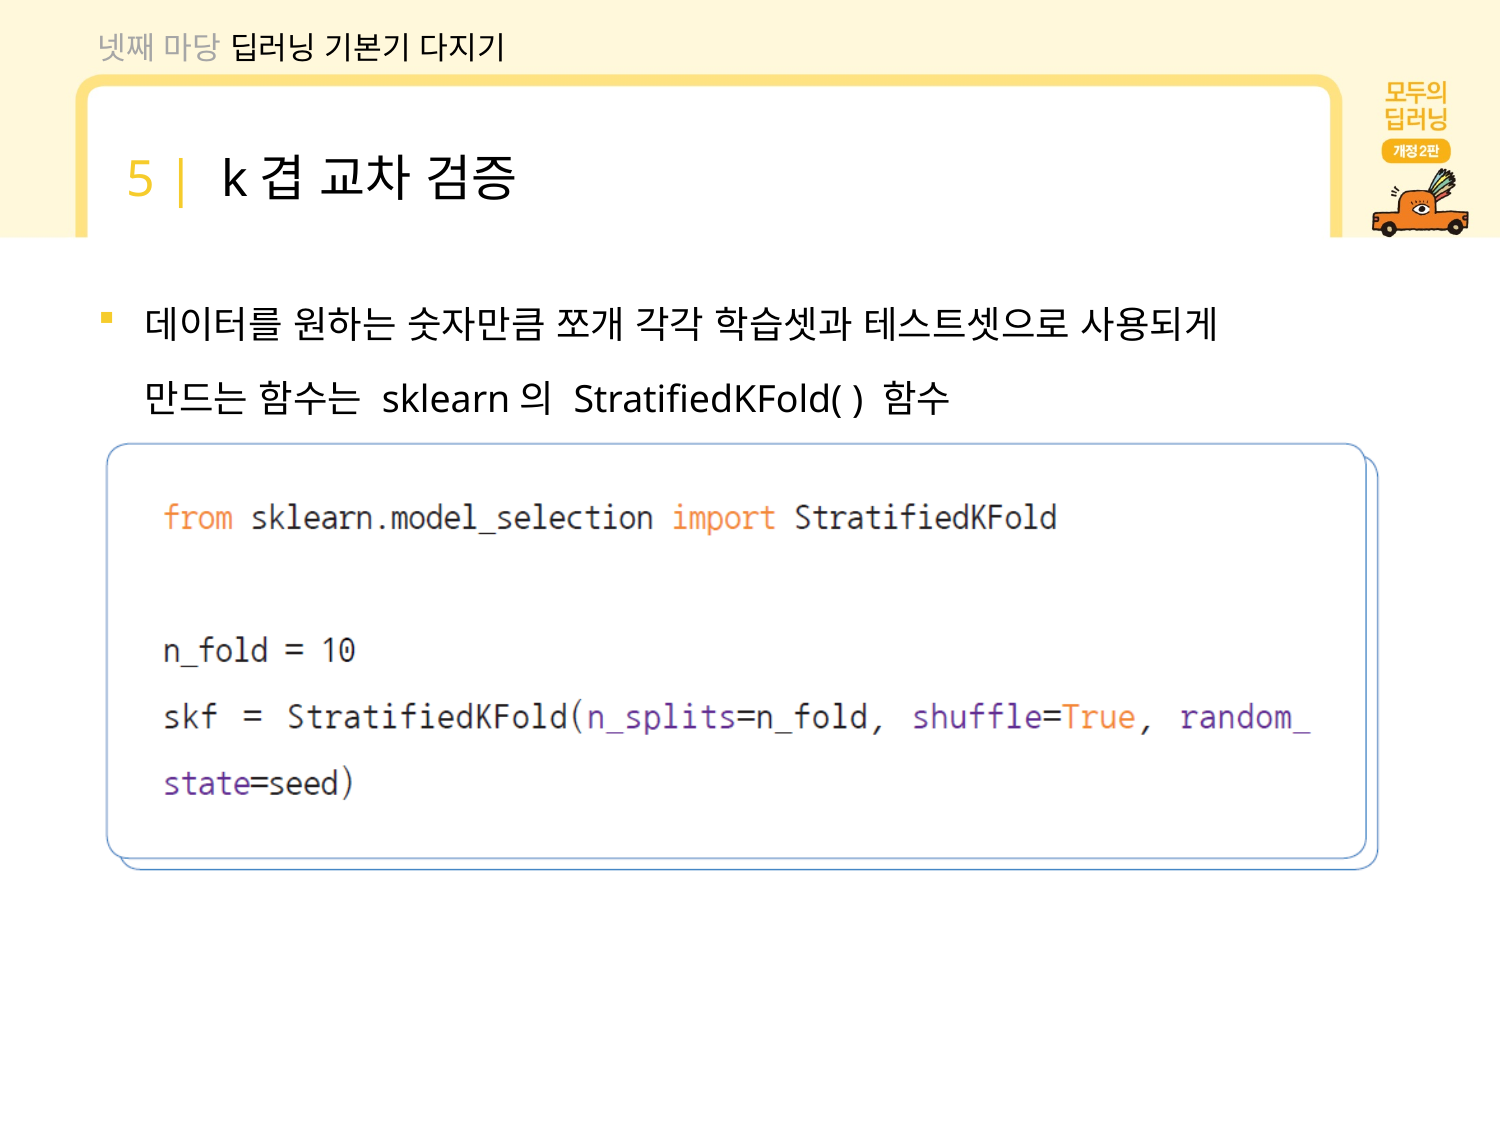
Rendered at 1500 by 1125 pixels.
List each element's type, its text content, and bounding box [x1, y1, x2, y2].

text_box 5 | k겹 교차 검증 [111, 99, 1309, 214]
text_box 데이터를 원하는 숫자만큼 쪼개 각각 학습셋과 테스트셋으로 사용되게 만드는 함수는 sklearn의 StratifiedKFold( ) 함수 [83, 263, 1333, 428]
picture [0, 0, 1500, 1125]
text_box 넷째 마당 딥러닝 기본기 다지기 [82, 0, 1133, 74]
